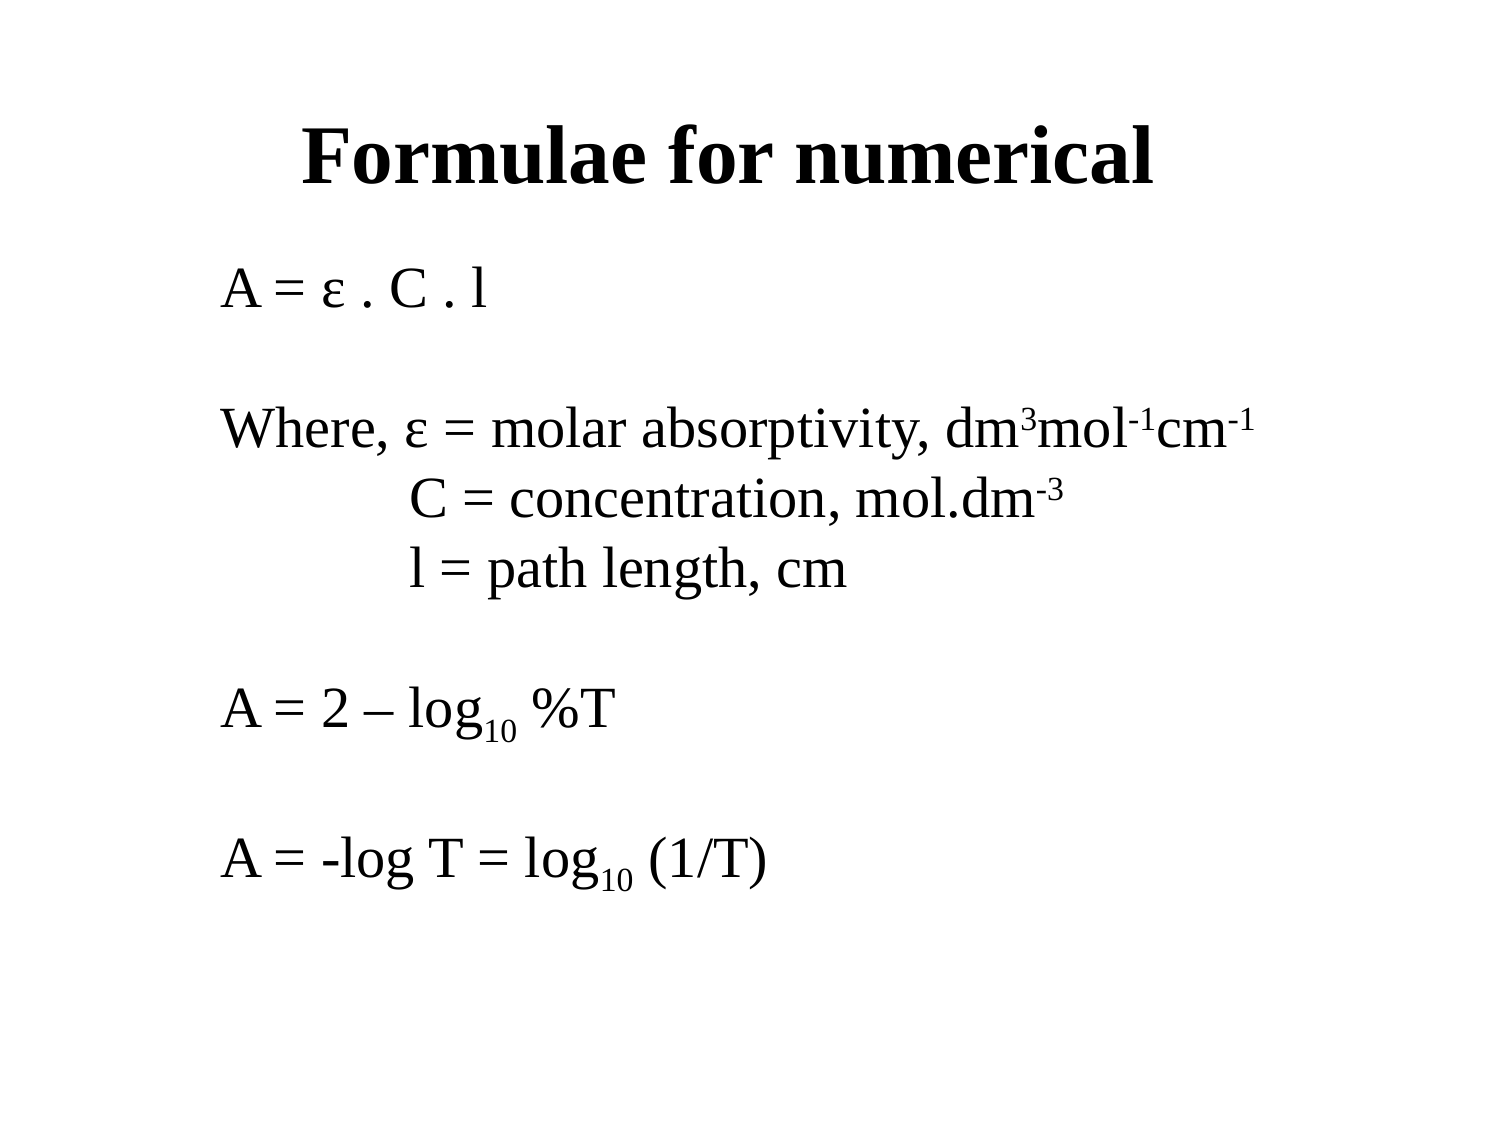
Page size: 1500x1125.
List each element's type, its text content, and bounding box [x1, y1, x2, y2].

text_box Formulae for numerical [286, 92, 1171, 208]
text_box A = ε . C . l Where, ε = molar absorptivity, dm3mol-1cm-1 C = concentration, mol.dm-3 l = path length, cm A = 2 – log10 %T A = -log T = log10 (1/T) [205, 242, 1271, 976]
